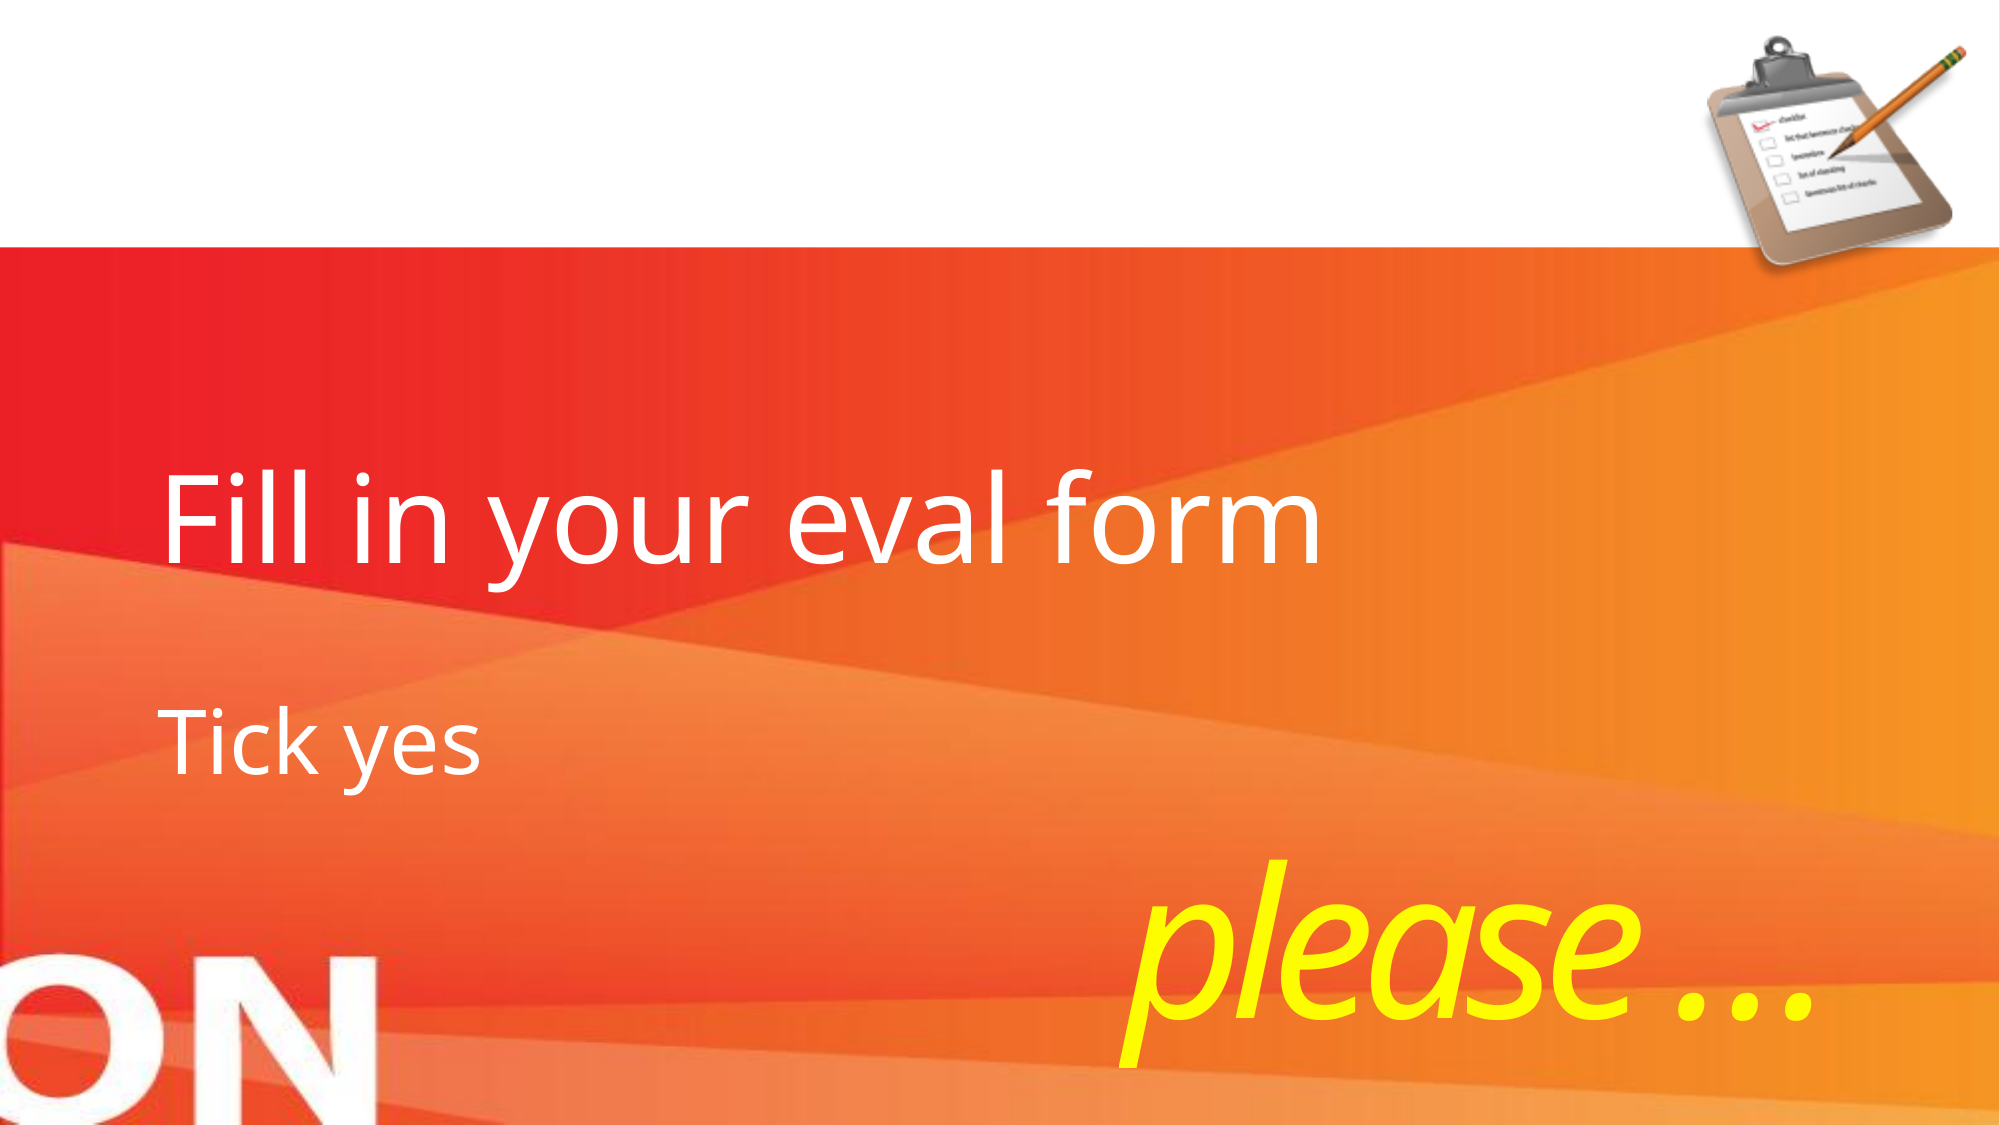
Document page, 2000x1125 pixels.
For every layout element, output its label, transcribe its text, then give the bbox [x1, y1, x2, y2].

subtitle Tick yes [137, 687, 1667, 764]
list please … [174, 800, 1855, 1027]
title Fill in your eval form [137, 398, 1866, 649]
picture [0, 3, 2000, 1125]
